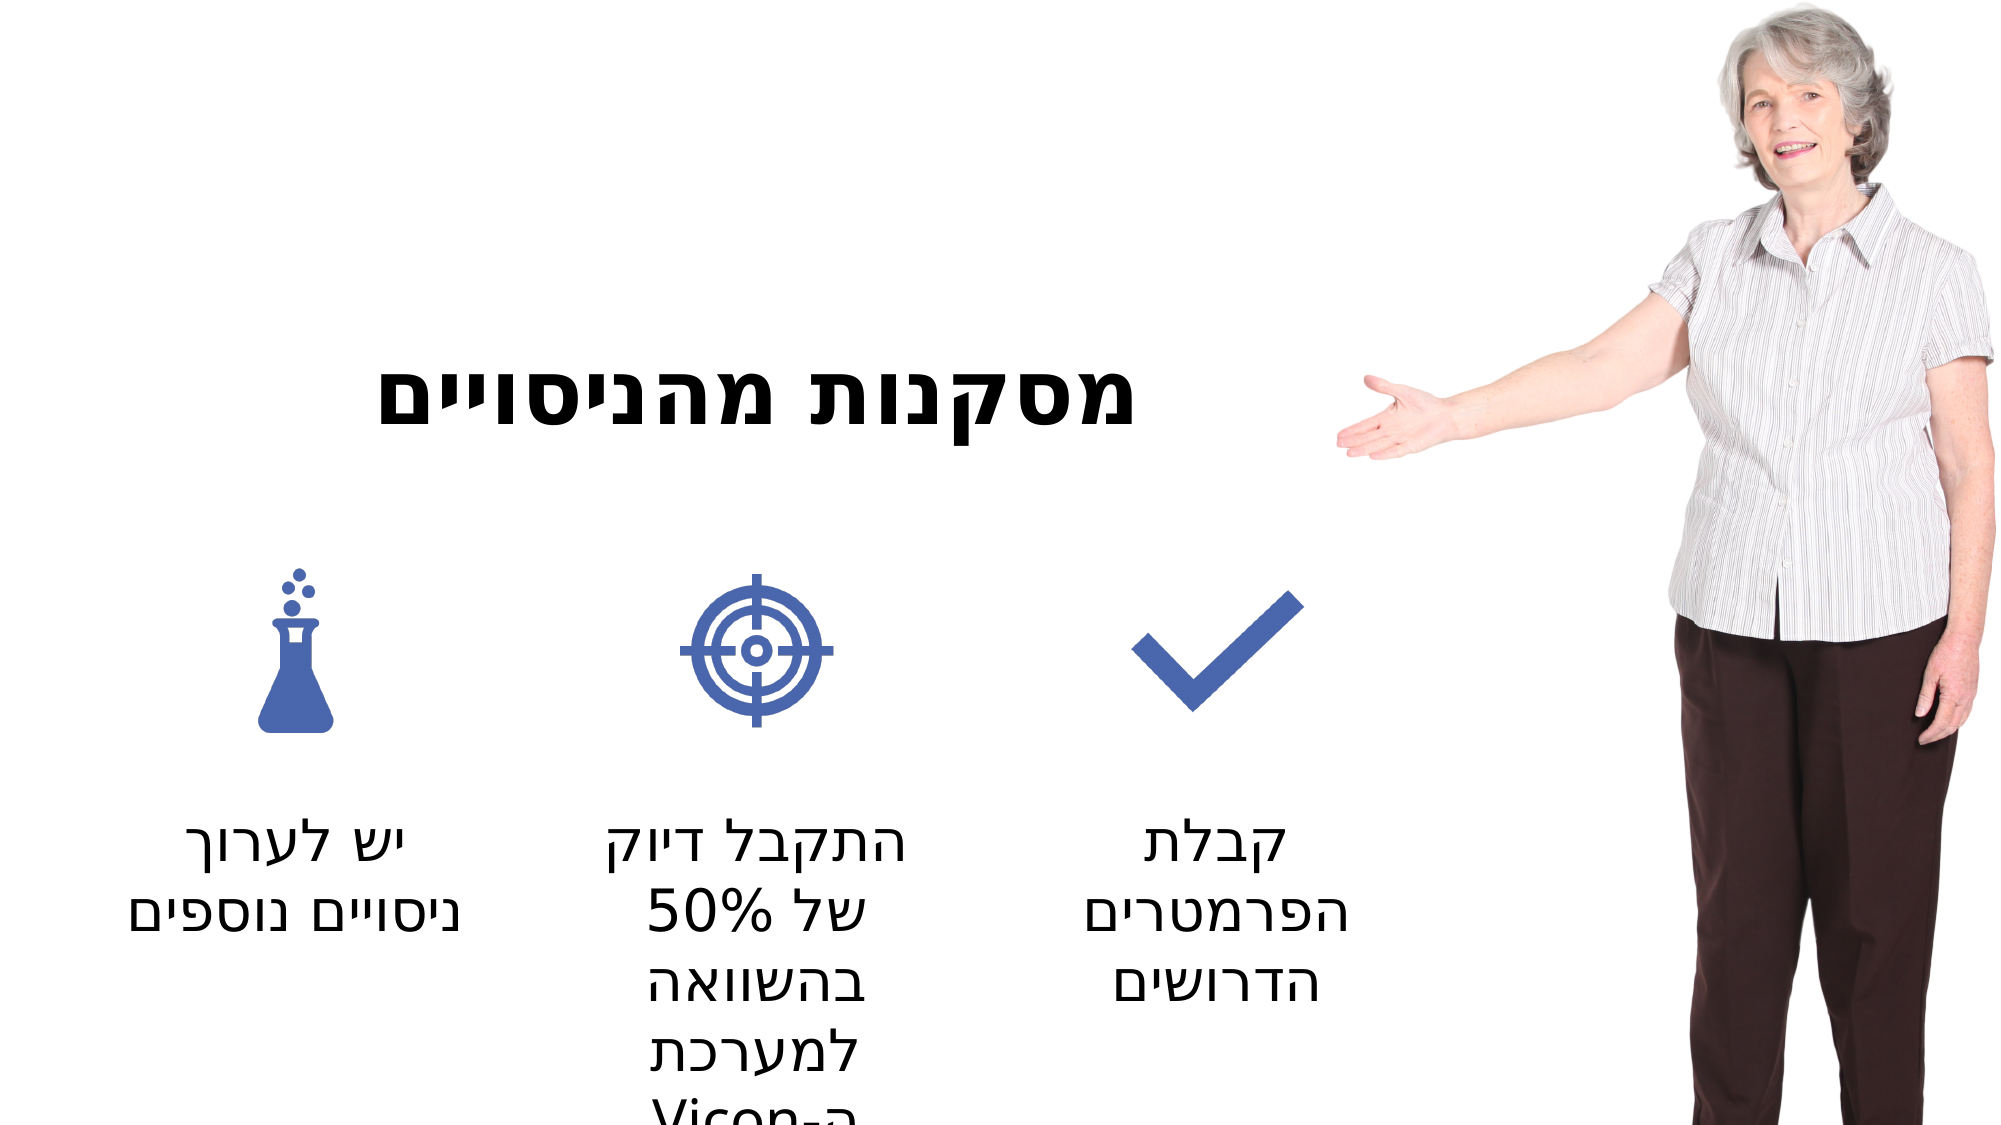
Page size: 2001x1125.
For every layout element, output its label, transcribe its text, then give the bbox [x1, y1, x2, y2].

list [91, 451, 1334, 1075]
picture [1334, 0, 2000, 1125]
title מסקנות מהניסויים [349, 242, 1165, 451]
